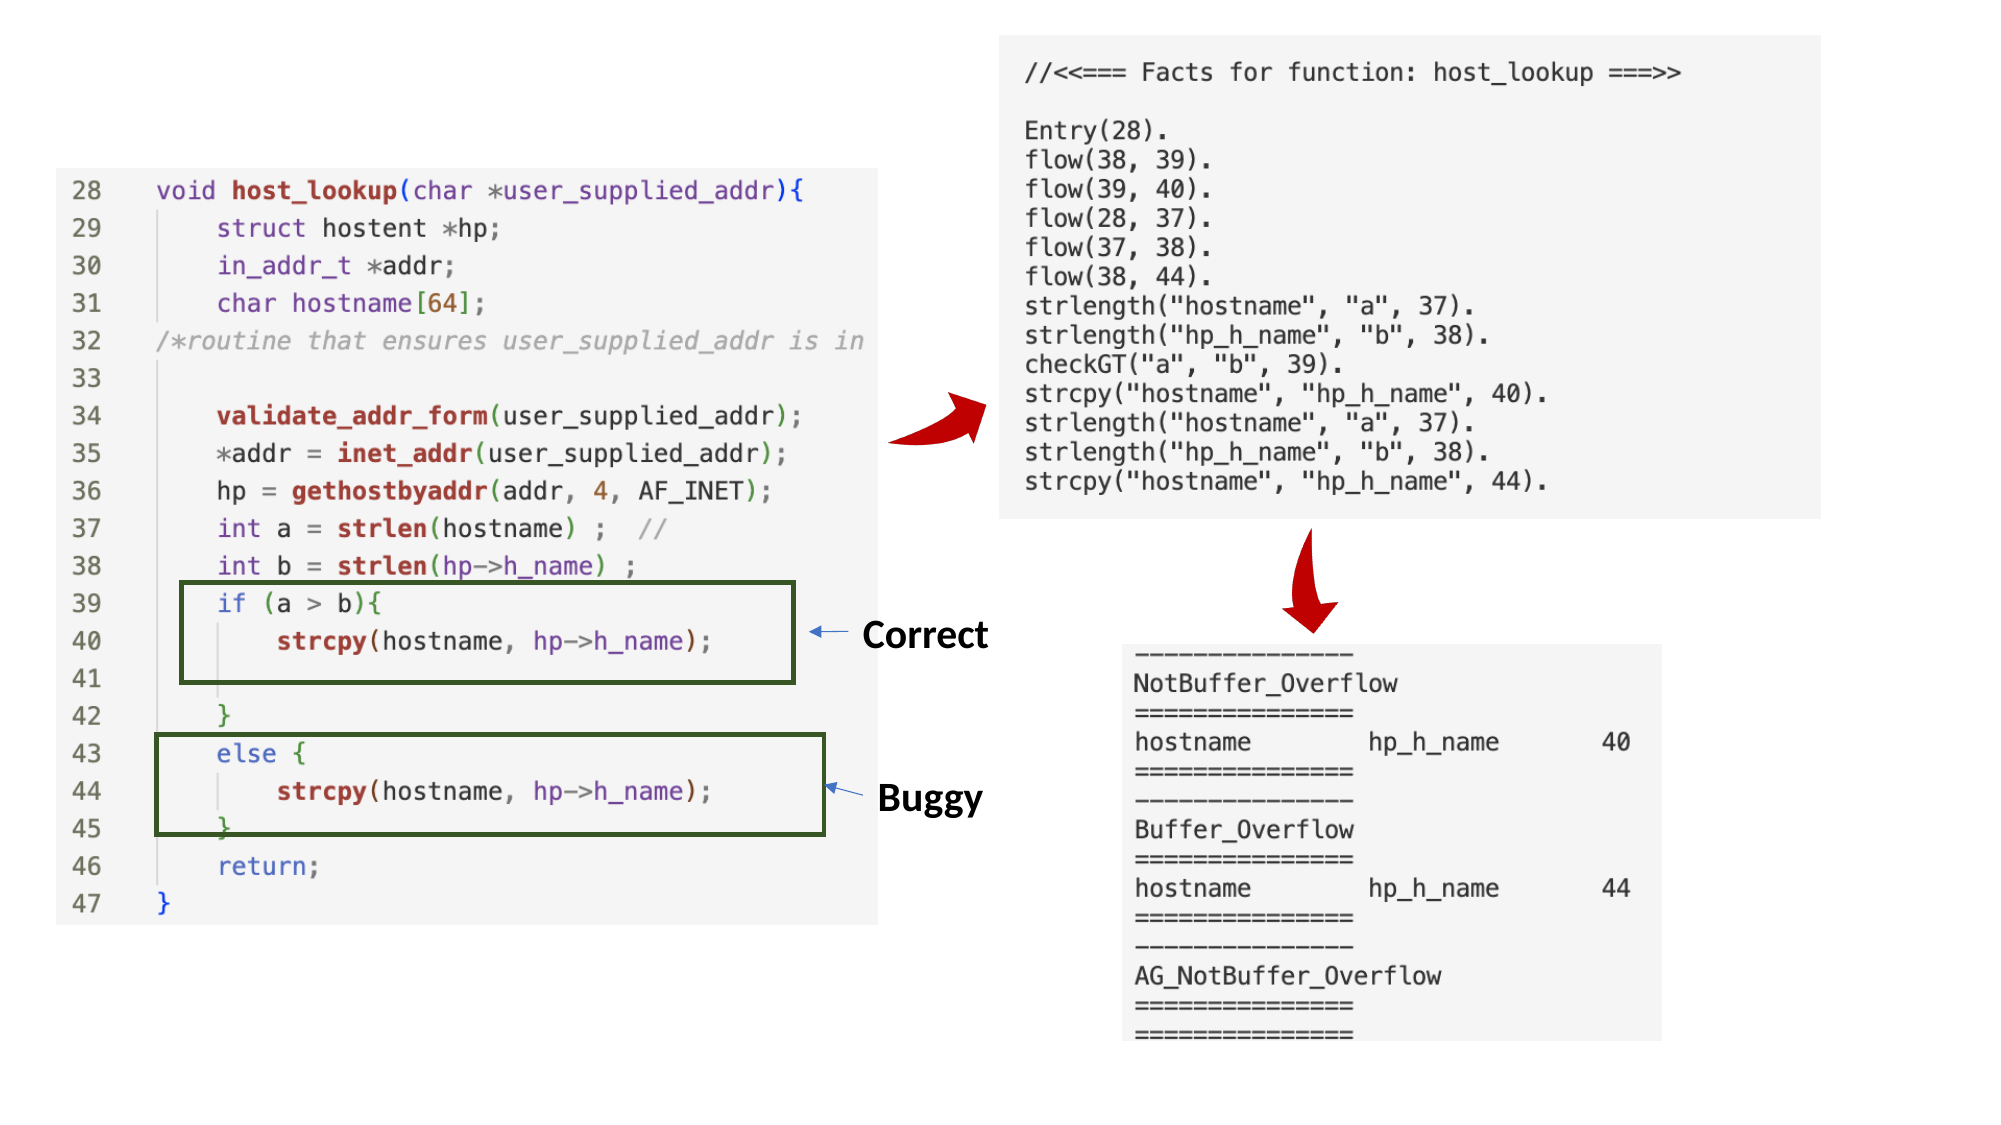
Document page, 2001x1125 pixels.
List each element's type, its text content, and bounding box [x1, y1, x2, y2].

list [999, 35, 1821, 519]
text_box Buggy [878, 762, 999, 828]
text_box Correct [878, 598, 1005, 664]
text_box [823, 784, 863, 796]
picture [1122, 519, 1662, 1041]
picture [56, 167, 999, 925]
